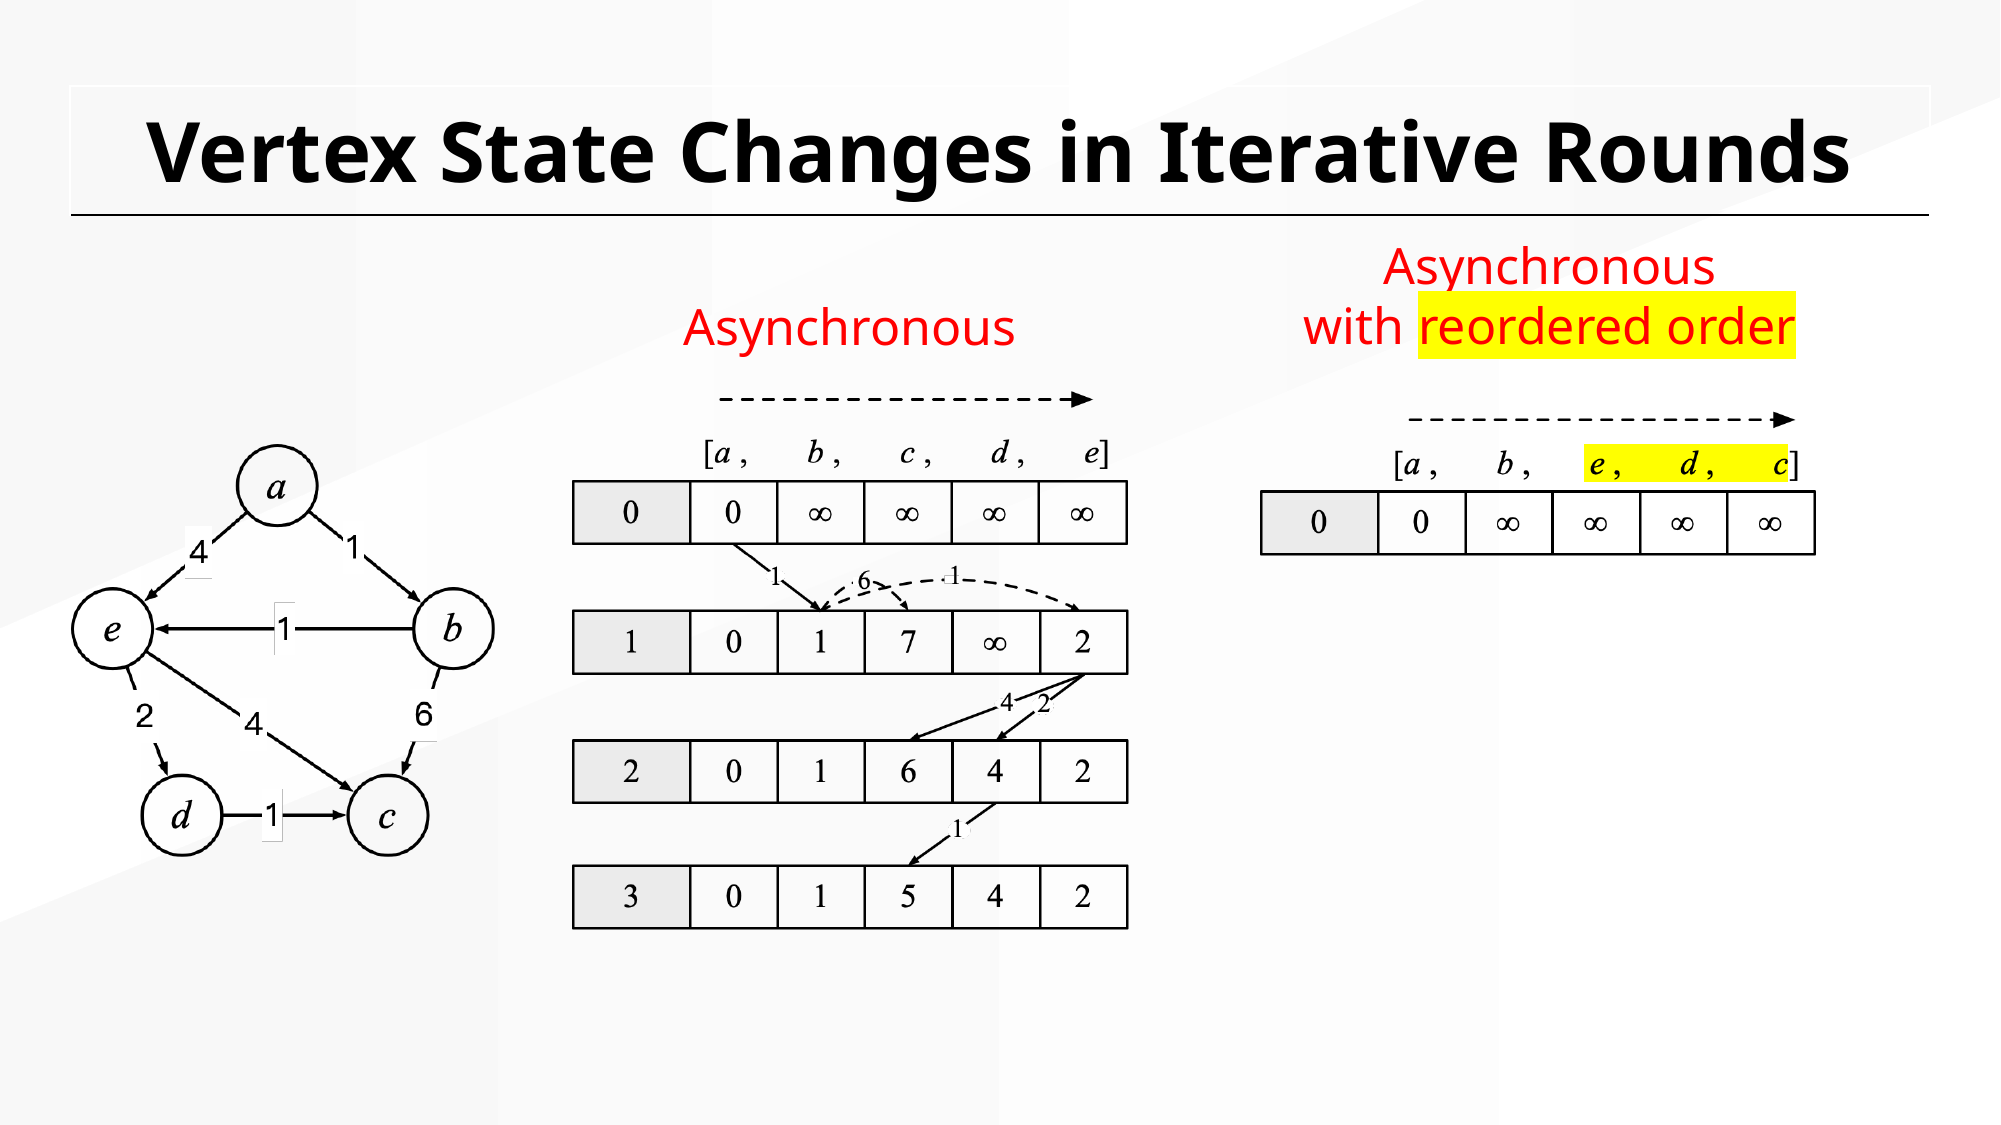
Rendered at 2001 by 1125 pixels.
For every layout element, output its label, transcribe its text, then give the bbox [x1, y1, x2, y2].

table_header Vertex State Changes in Iterative Rounds [71, 87, 1929, 214]
picture [1259, 388, 1817, 556]
picture [571, 368, 1129, 930]
picture [70, 443, 495, 857]
text_box Asynchronous with reordered order [1288, 226, 1812, 362]
text_box Asynchronous [668, 287, 1032, 363]
